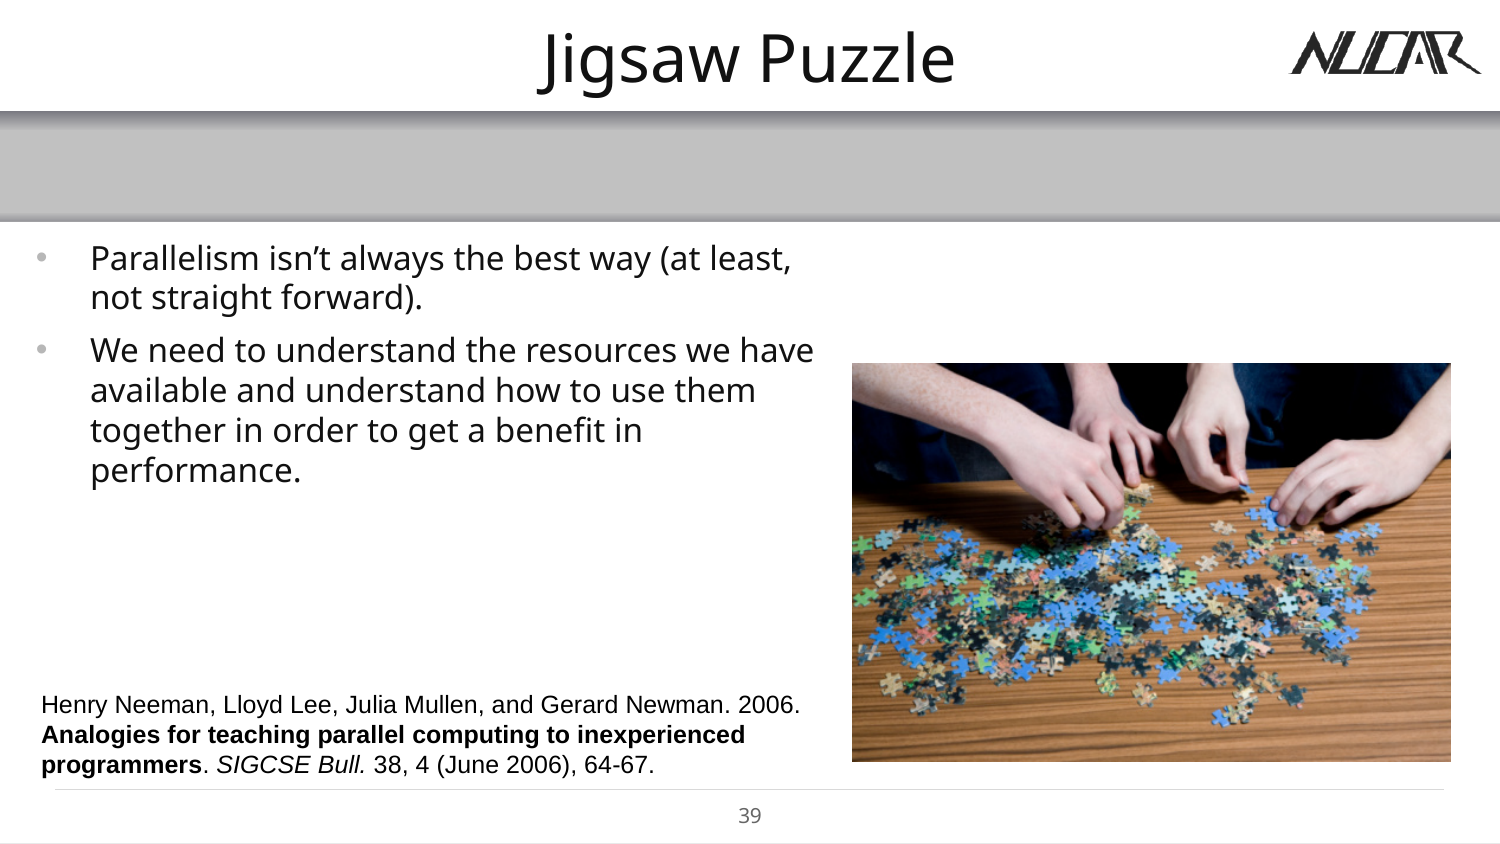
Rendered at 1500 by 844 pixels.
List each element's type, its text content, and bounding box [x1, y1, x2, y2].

text_box Henry Neeman, Lloyd Lee, Julia Mullen, and Gerard Newman. 2006. Analogies for teaching parallel computing to inexperienced programmers. SIGCSE Bull. 38, 4 (June 2006), 64-67. [26, 681, 827, 786]
list Parallelism isn’t always the best way (at least, not straight forward). We need to understand the resources we have available and understand how to use them together in order to get a benefit in performance. [0, 221, 853, 735]
slide_number 39 [97, 789, 1403, 844]
picture [852, 363, 1451, 763]
title Jigsaw Puzzle [97, 0, 1403, 111]
